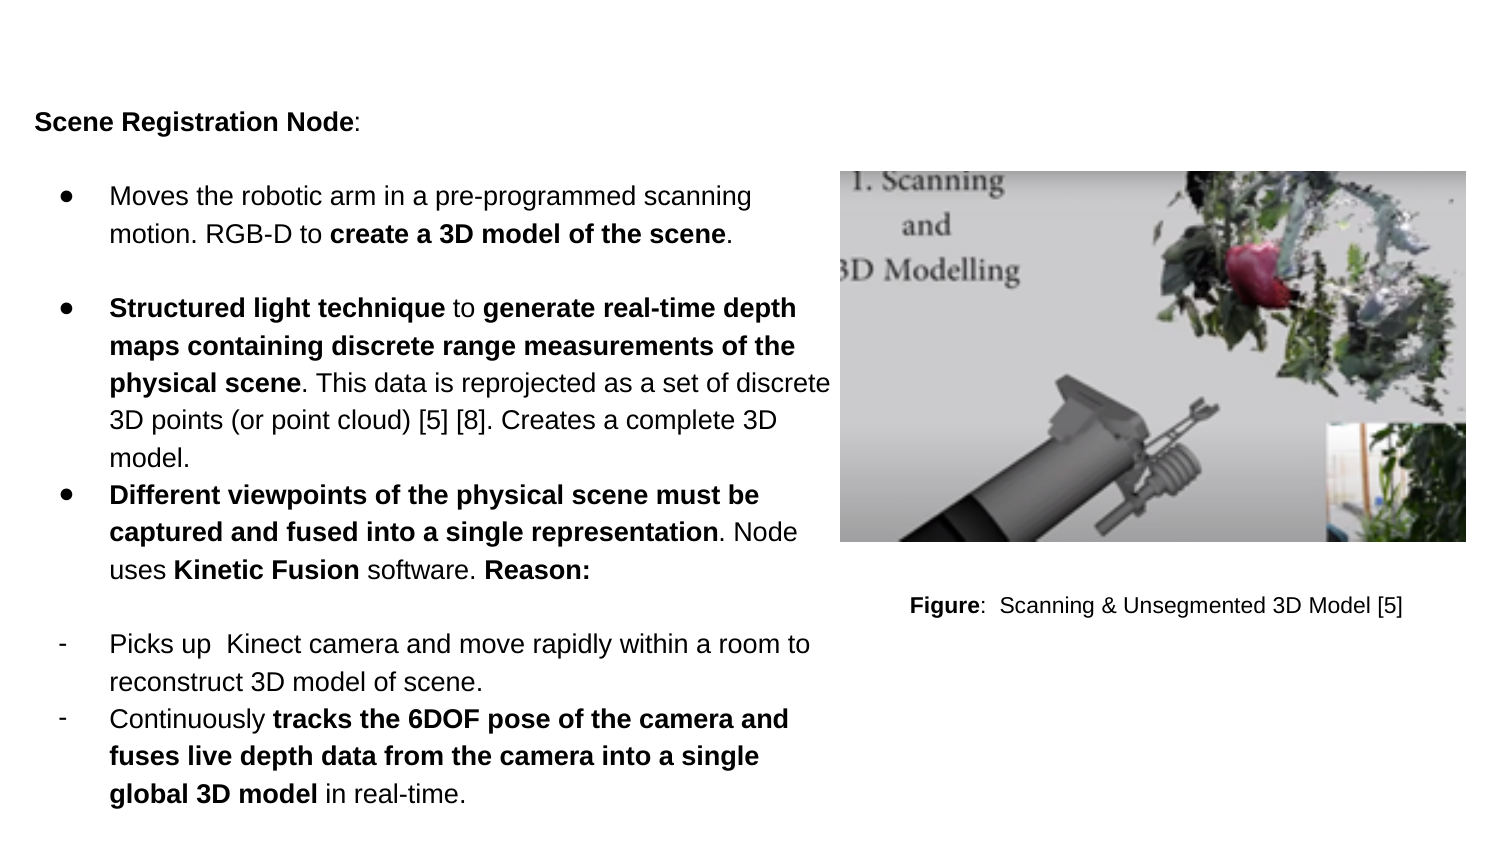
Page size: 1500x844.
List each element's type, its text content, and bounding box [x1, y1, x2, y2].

text_box Scene Registration Node: Moves the robotic arm in a pre-programmed scanning motion. RGB-D to create a 3D model of the scene. Structured light technique to generate real-time depth maps containing discrete range measurements of the physical scene. This data is reprojected as a set of discrete 3D points (or point cloud) [5] [8]. Creates a complete 3D model. Different viewpoints of the physical scene must be captured and fused into a single representation. Node uses Kinetic Fusion software. Reason: Picks up Kinect camera and move rapidly within a room to reconstruct 3D model of scene. Continuously tracks the 6DOF pose of the camera and fuses live depth data from the camera into a single global 3D model in real-time. [19, 84, 858, 824]
picture [839, 170, 1467, 542]
text_box Figure: Scanning & Unsegmented 3D Model [5] [843, 576, 1470, 632]
